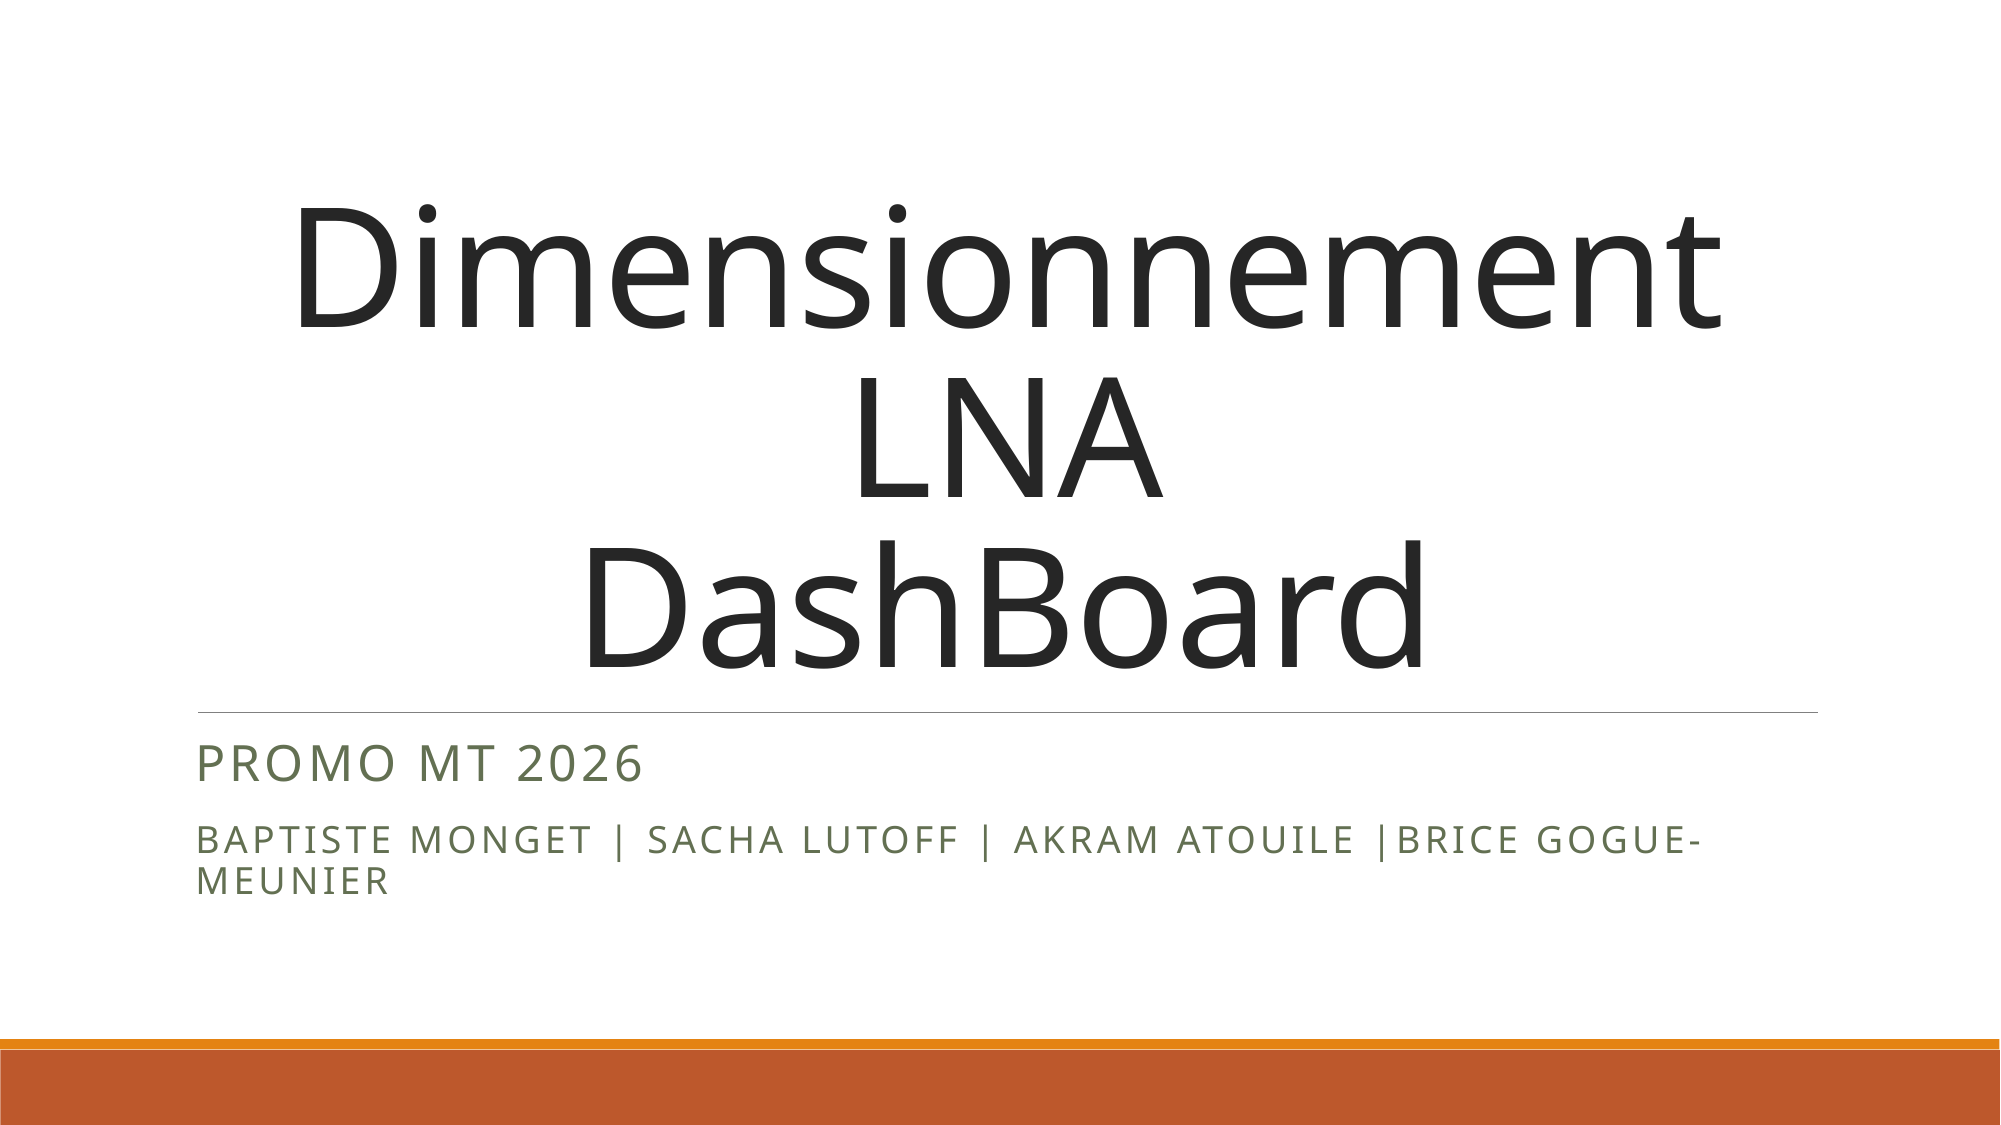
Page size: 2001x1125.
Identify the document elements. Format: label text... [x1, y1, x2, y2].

subtitle Promo MT 2026 Baptiste Monget | Sacha Lutoff | Akram Atouile |Brice Gogue-meunier [180, 730, 1831, 919]
title Dimensionnement LNA DashBoard [180, 124, 1830, 710]
